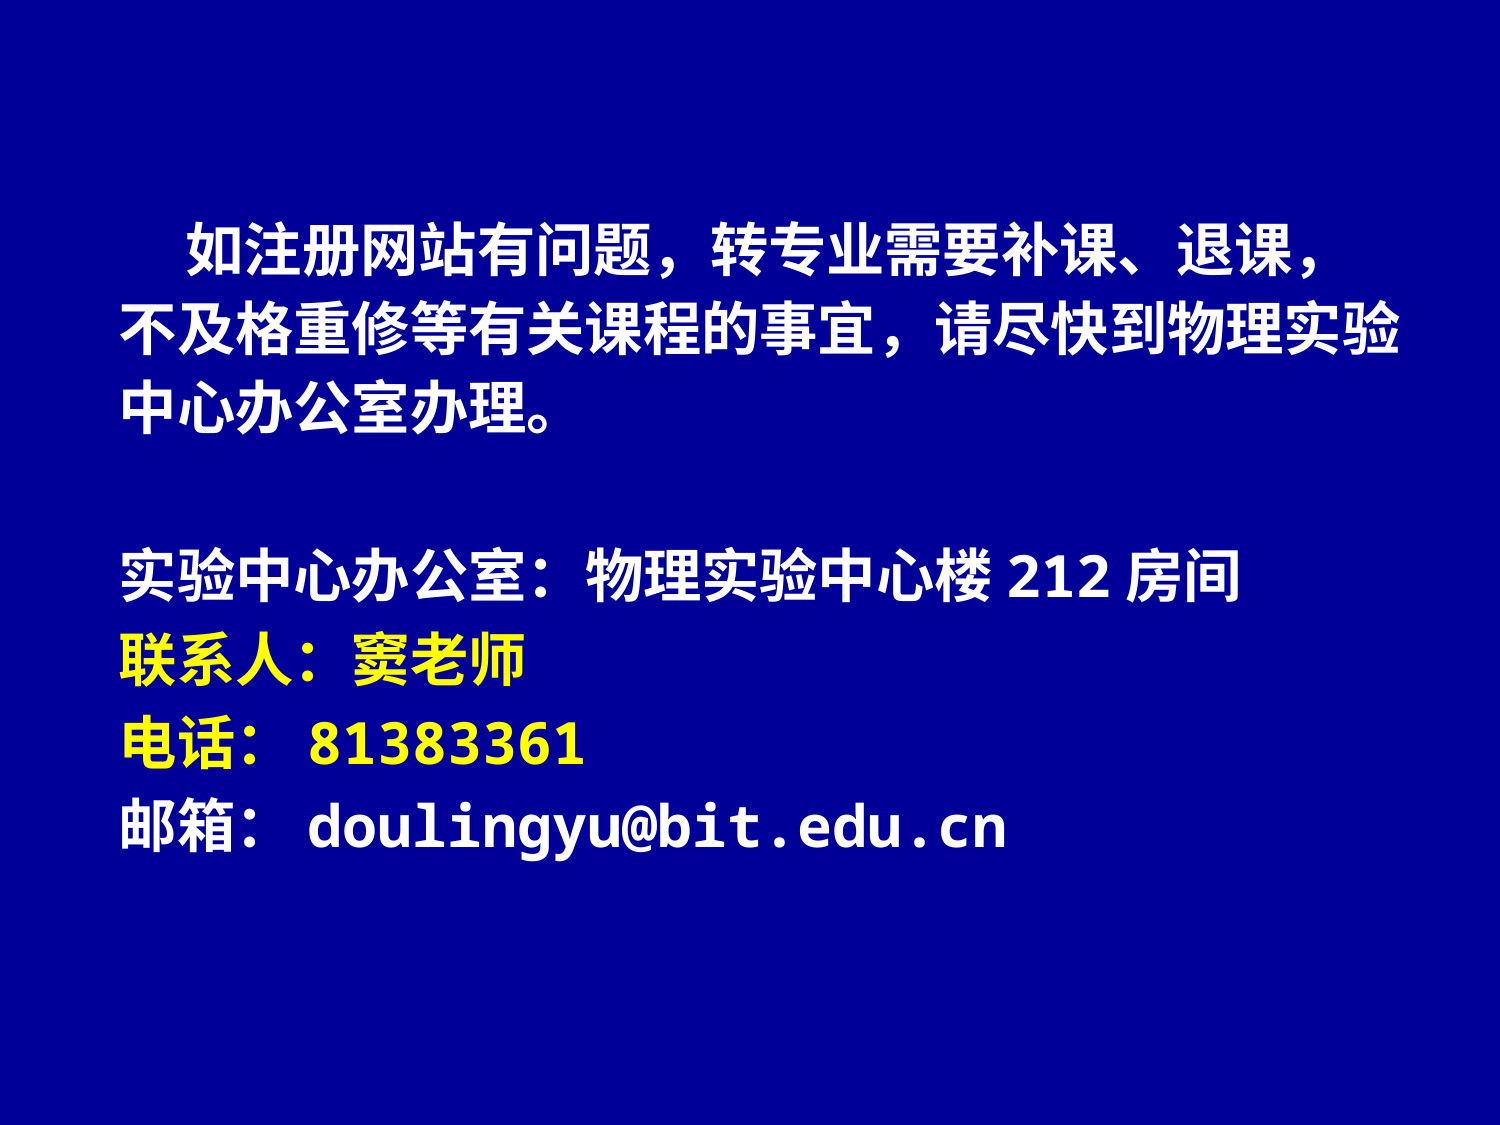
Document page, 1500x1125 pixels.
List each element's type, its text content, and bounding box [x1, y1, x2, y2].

text_box 如注册网站有问题，转专业需要补课、退课，不及格重修等有关课程的事宜，请尽快到物理实验中心办公室办理。 [104, 196, 1420, 449]
text_box 实验中心办公室：物理实验中心楼212房间 联系人：窦老师 电话：81383361 邮箱：doulingyu@bit.edu.cn [104, 518, 1380, 867]
